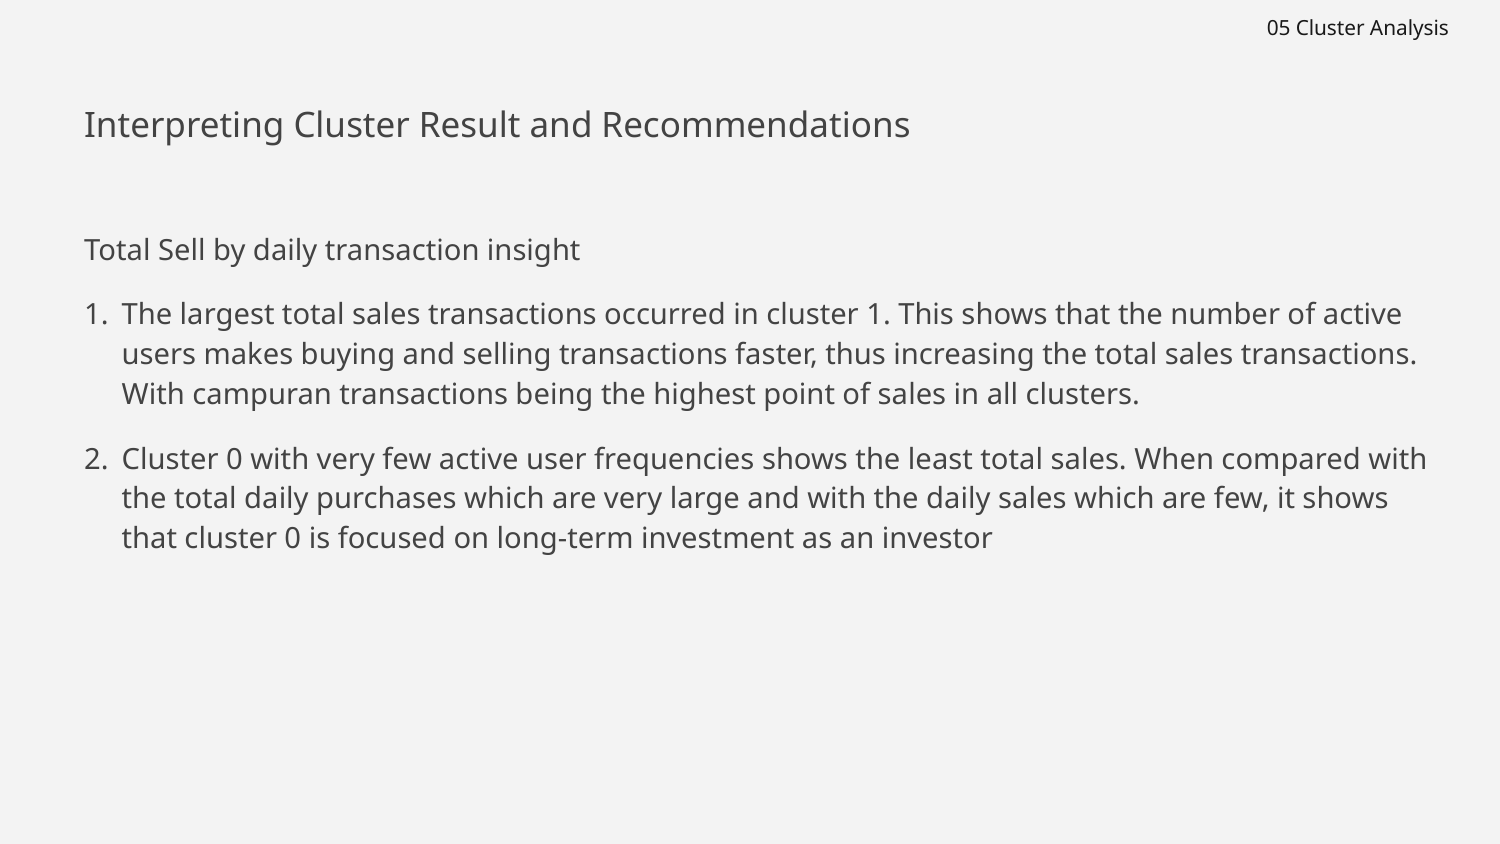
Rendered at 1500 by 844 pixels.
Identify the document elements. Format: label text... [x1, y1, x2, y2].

title Interpreting Cluster Result and Recommendations [69, 84, 1336, 164]
list Total Sell by daily transaction insight The largest total sales transactions occurred in cluster 1. This shows that the number of active users makes buying and selling transactions faster, thus increasing the total sales transactions. With campuran transactions being the highest point of sales in all clusters. Cluster 0 with very few active user frequencies shows the least total sales. When compared with the total daily purchases which are very large and with the daily sales which are few, it shows that cluster 0 is focused on long-term investment as an investor [69, 214, 1467, 715]
text_box 05 Cluster Analysis [1251, 0, 1500, 51]
